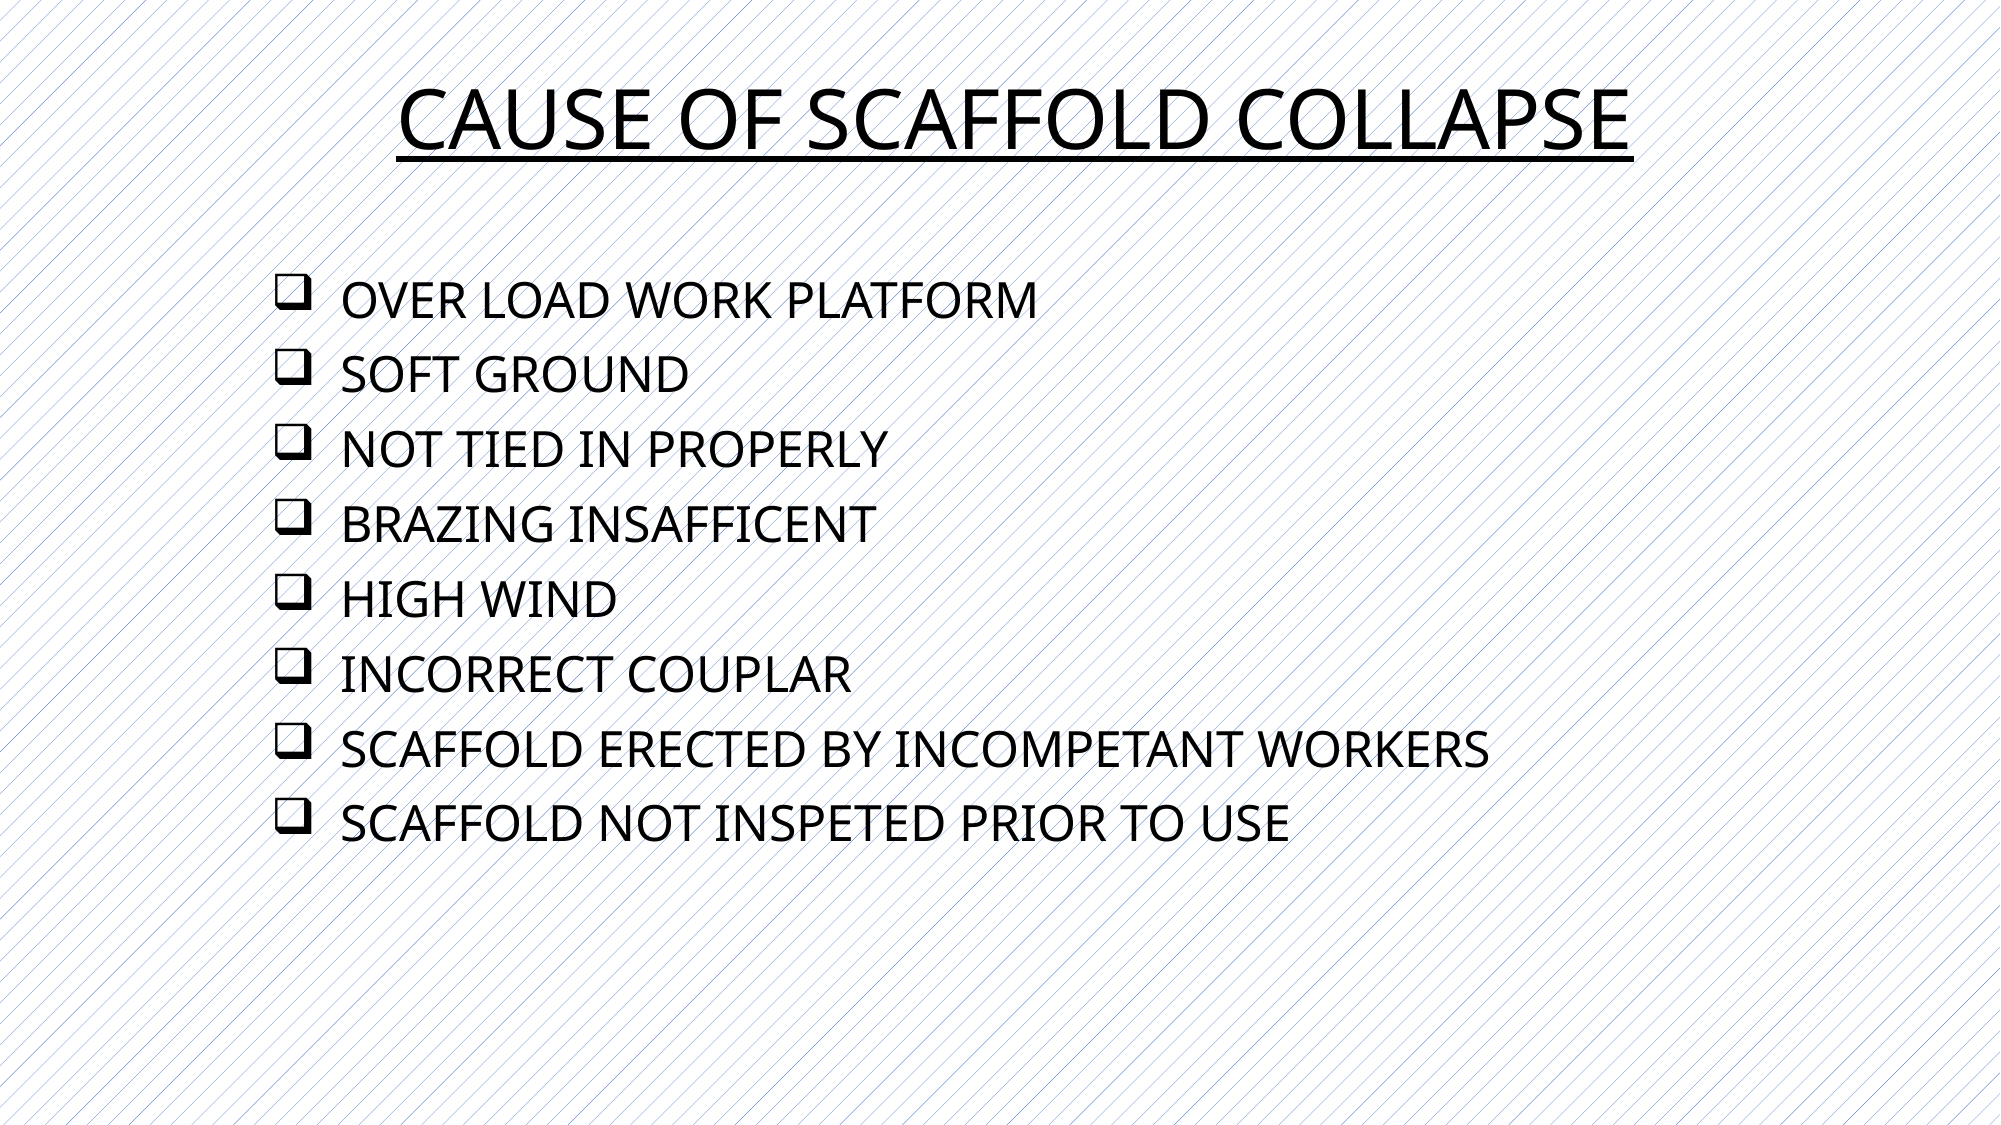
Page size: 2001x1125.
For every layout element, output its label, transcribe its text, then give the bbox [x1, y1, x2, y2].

subtitle OVER LOAD WORK PLATFORM SOFT GROUND NOT TIED IN PROPERLY BRAZING INSAFFICENT HIGH WIND INCORRECT COUPLAR SCAFFOLD ERECTED BY INCOMPETANT WORKERS SCAFFOLD NOT INSPETED PRIOR TO USE [256, 267, 1744, 1125]
title CAUSE OF SCAFFOLD COLLAPSE [225, 12, 1775, 175]
